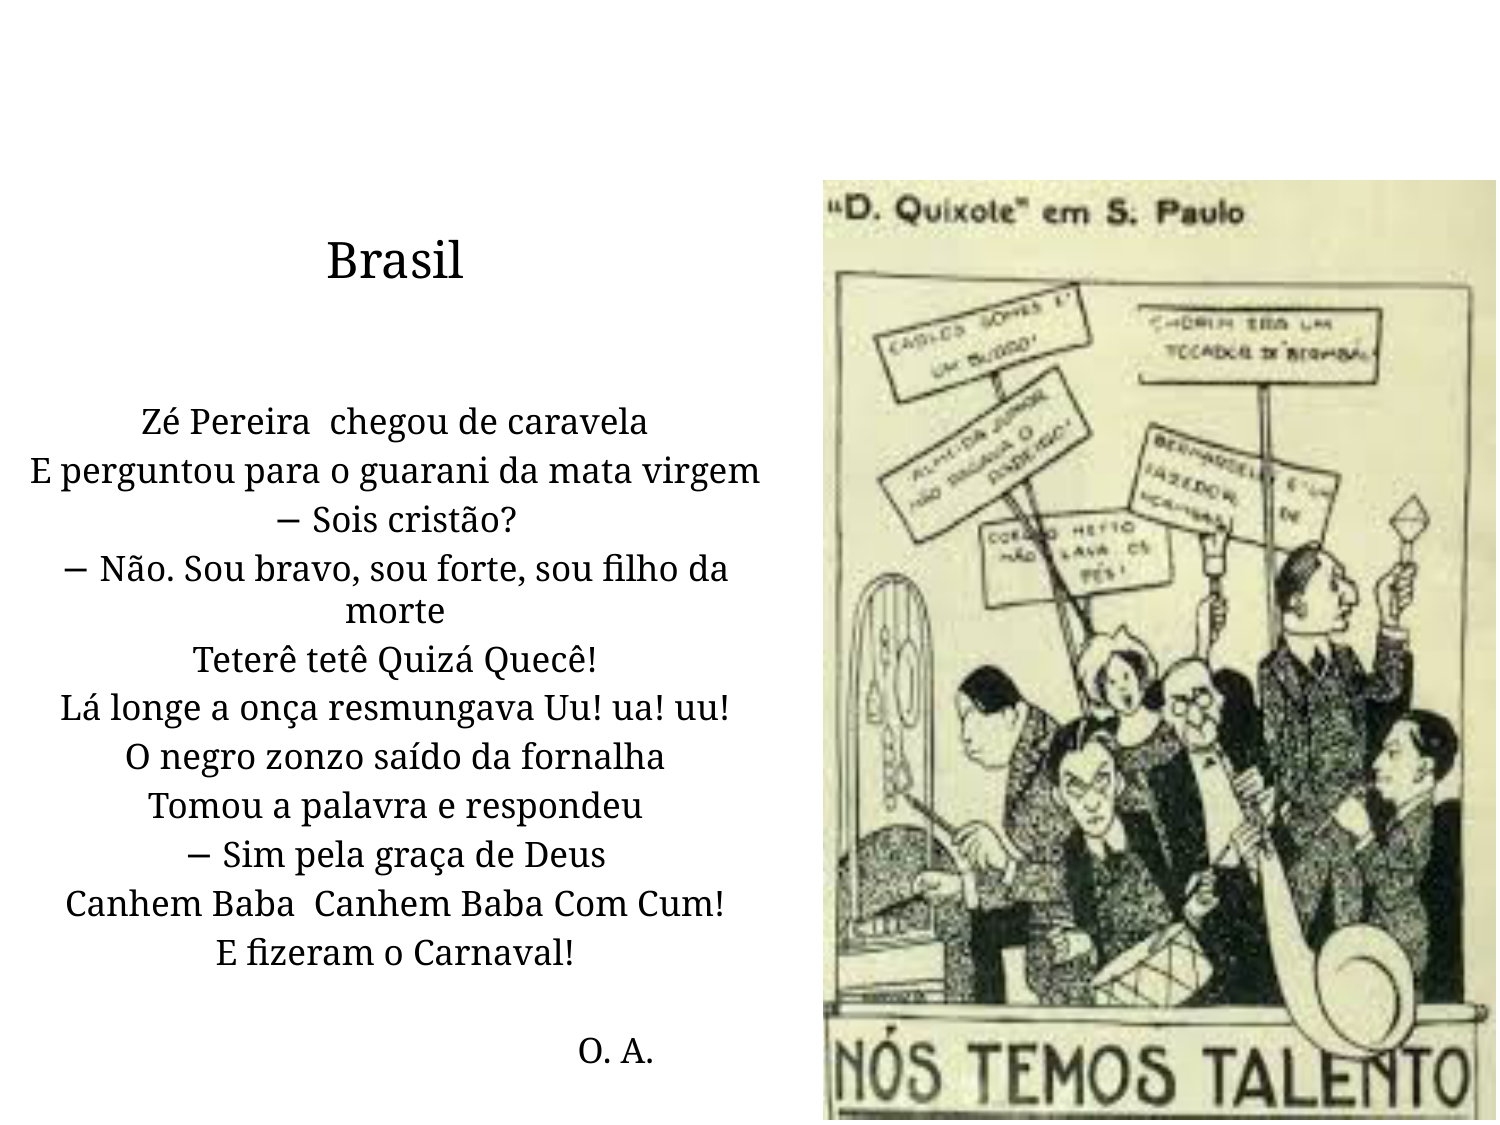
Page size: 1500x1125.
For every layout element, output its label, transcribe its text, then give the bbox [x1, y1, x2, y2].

list Brasil Zé Pereira chegou de caravela E perguntou para o guarani da mata virgem − Sois cristão? − Não. Sou bravo, sou forte, sou filho da morte Teterê tetê Quizá Quecê! Lá longe a onça resmungava Uu! ua! uu! O negro zonzo saído da fornalha Tomou a palavra e respondeu − Sim pela graça de Deus Canhem Baba Canhem Baba Com Cum! E fizeram o Carnaval! O. A. [7, 220, 784, 1098]
picture [823, 179, 1497, 1120]
